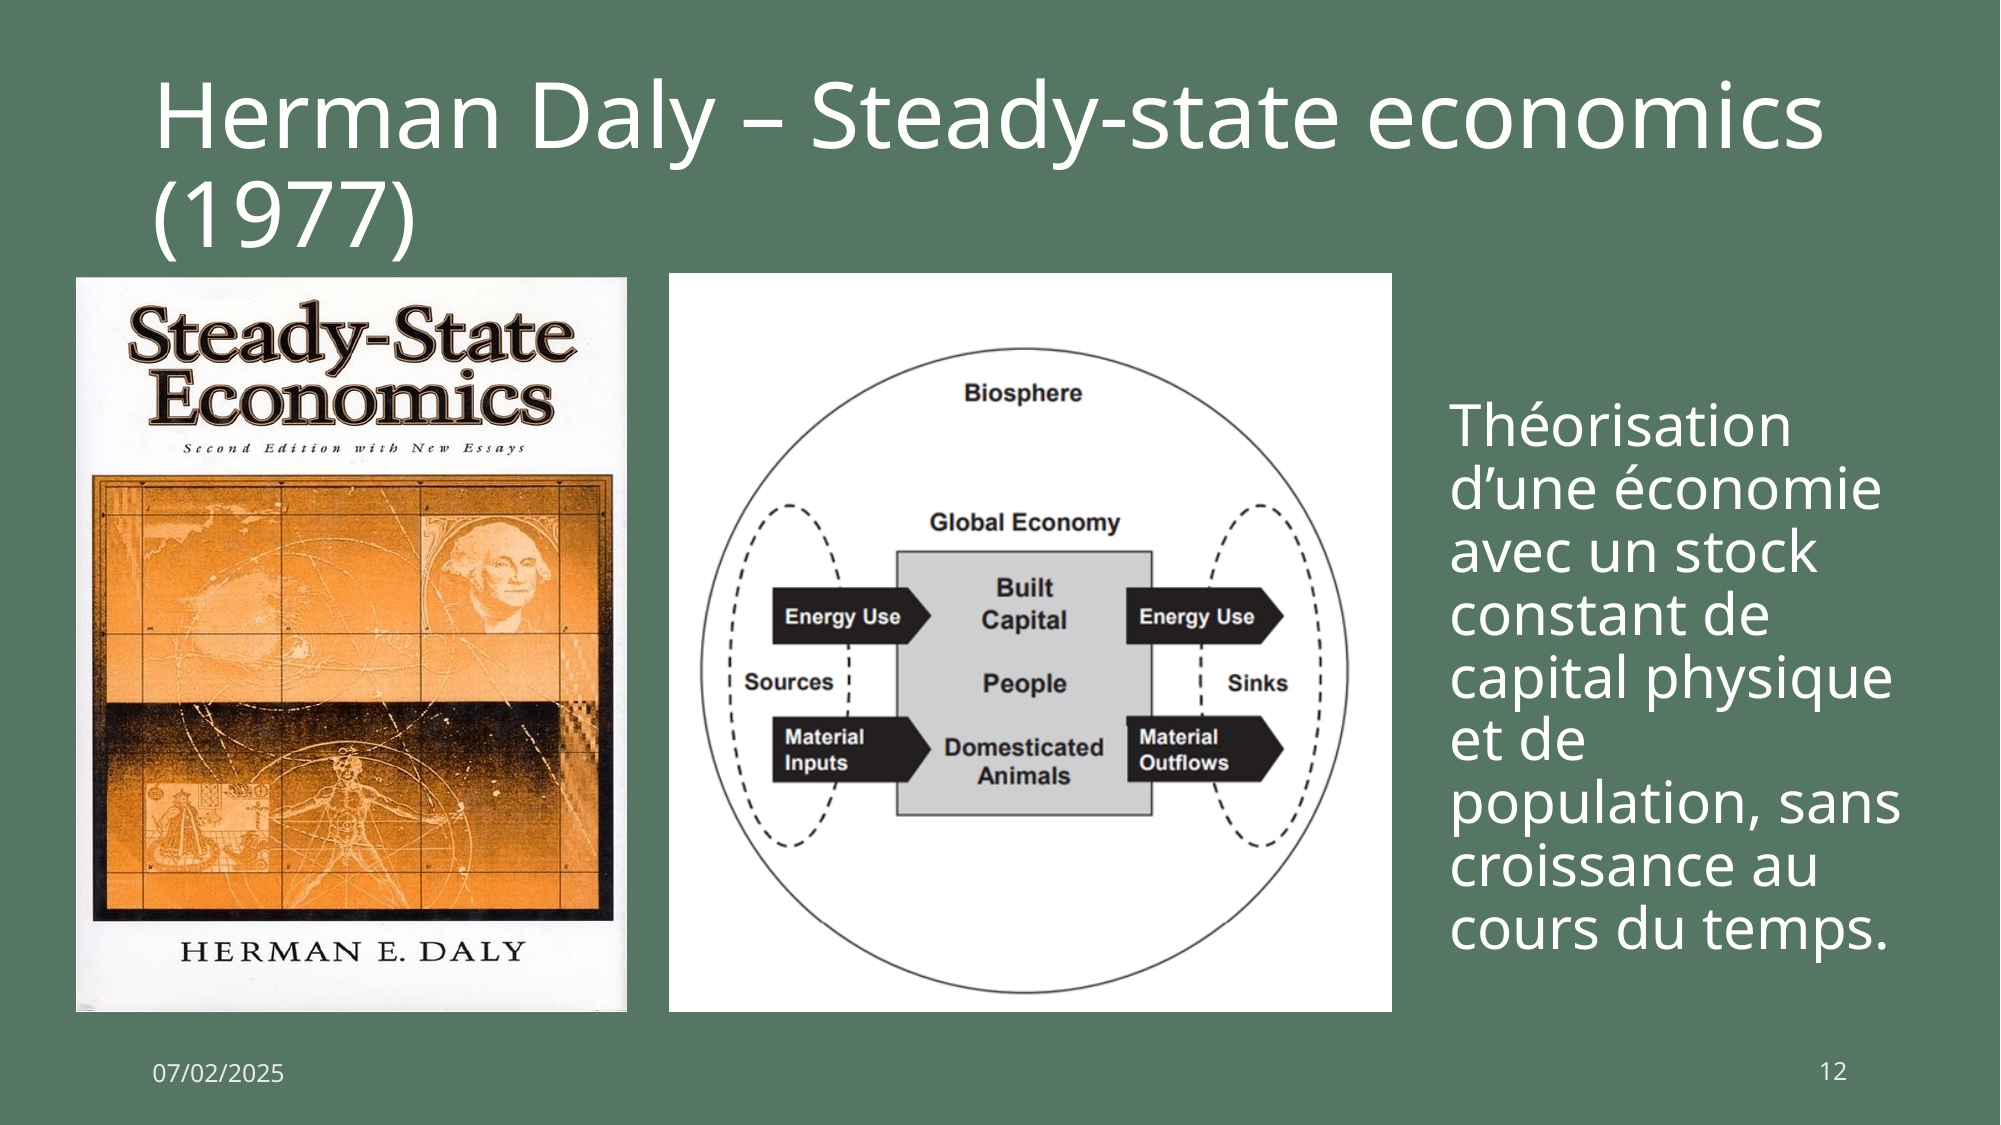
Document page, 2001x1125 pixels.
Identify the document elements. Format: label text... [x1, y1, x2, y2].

slide_number 12 [1412, 1042, 1863, 1103]
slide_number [137, 1042, 588, 1103]
picture [75, 276, 628, 1013]
picture [669, 273, 1392, 1013]
title Herman Daly – Steady-state economics (1977) [137, 59, 1924, 278]
list Théorisation d’une économie avec un stock constant de capital physique et de population, sans croissance au cours du temps. [1434, 388, 1924, 1012]
